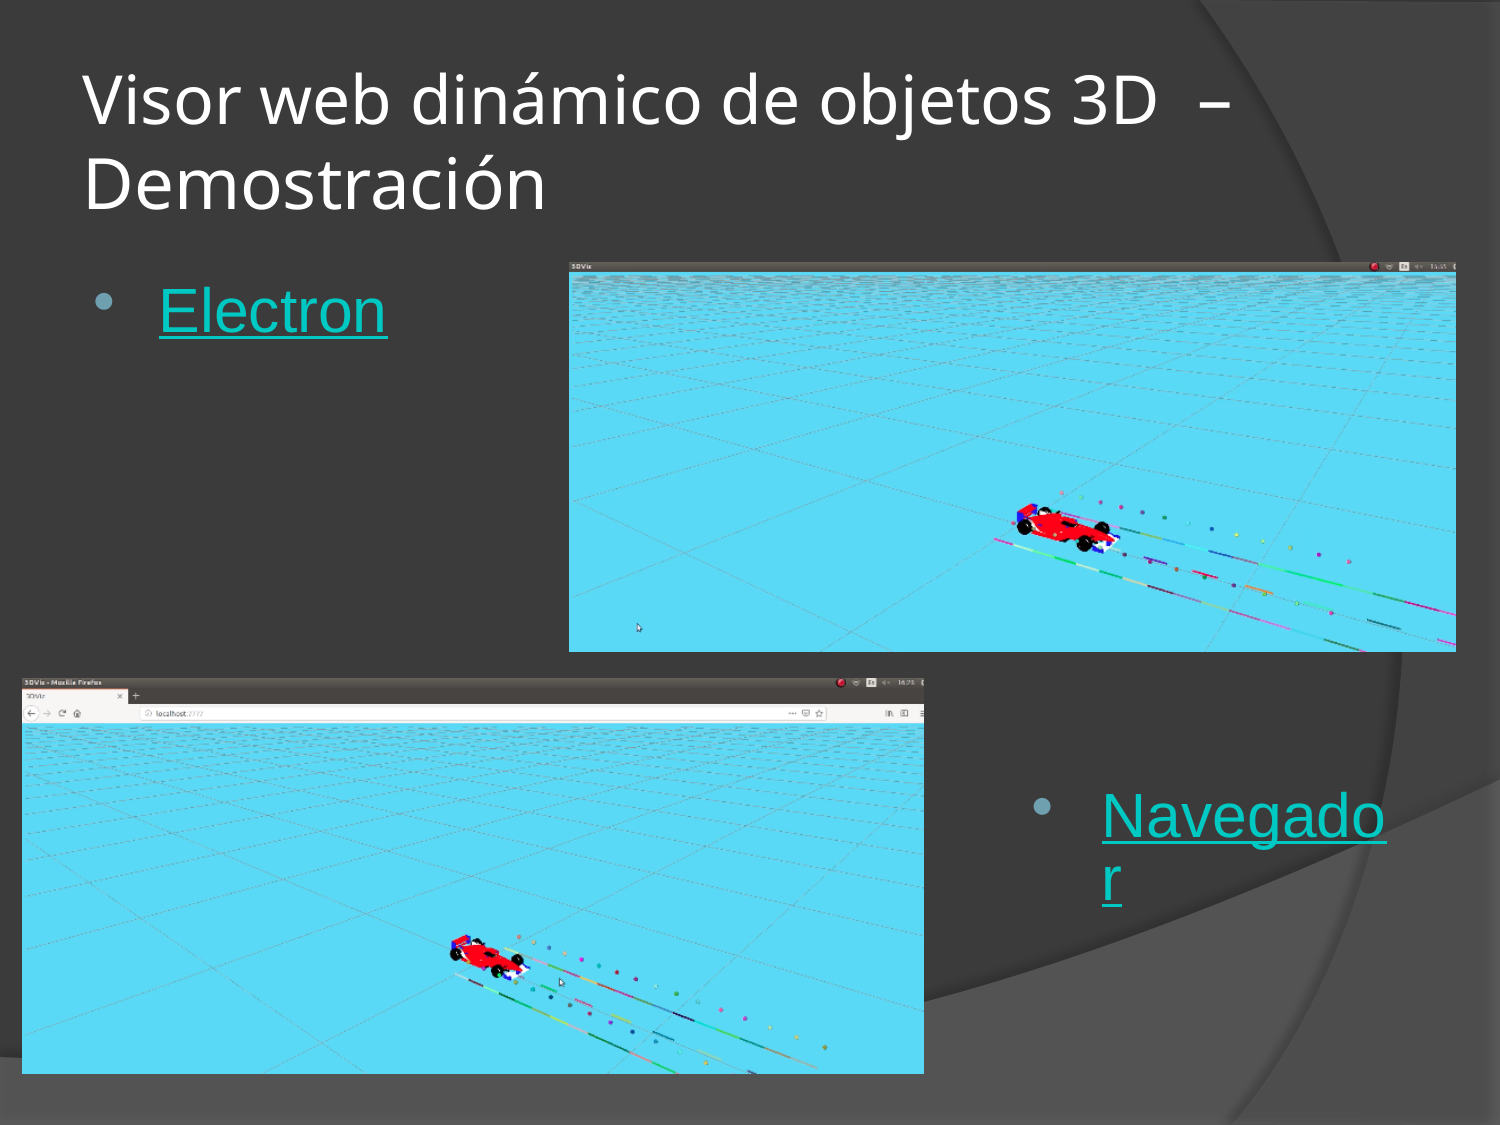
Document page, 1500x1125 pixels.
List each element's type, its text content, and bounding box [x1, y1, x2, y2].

title Visor web dinámico de objetos 3D – Demostración [75, 45, 1300, 233]
picture [569, 262, 1456, 652]
picture [22, 678, 925, 1075]
list Electron [75, 262, 406, 392]
text_box Navegador [1012, 767, 1404, 897]
